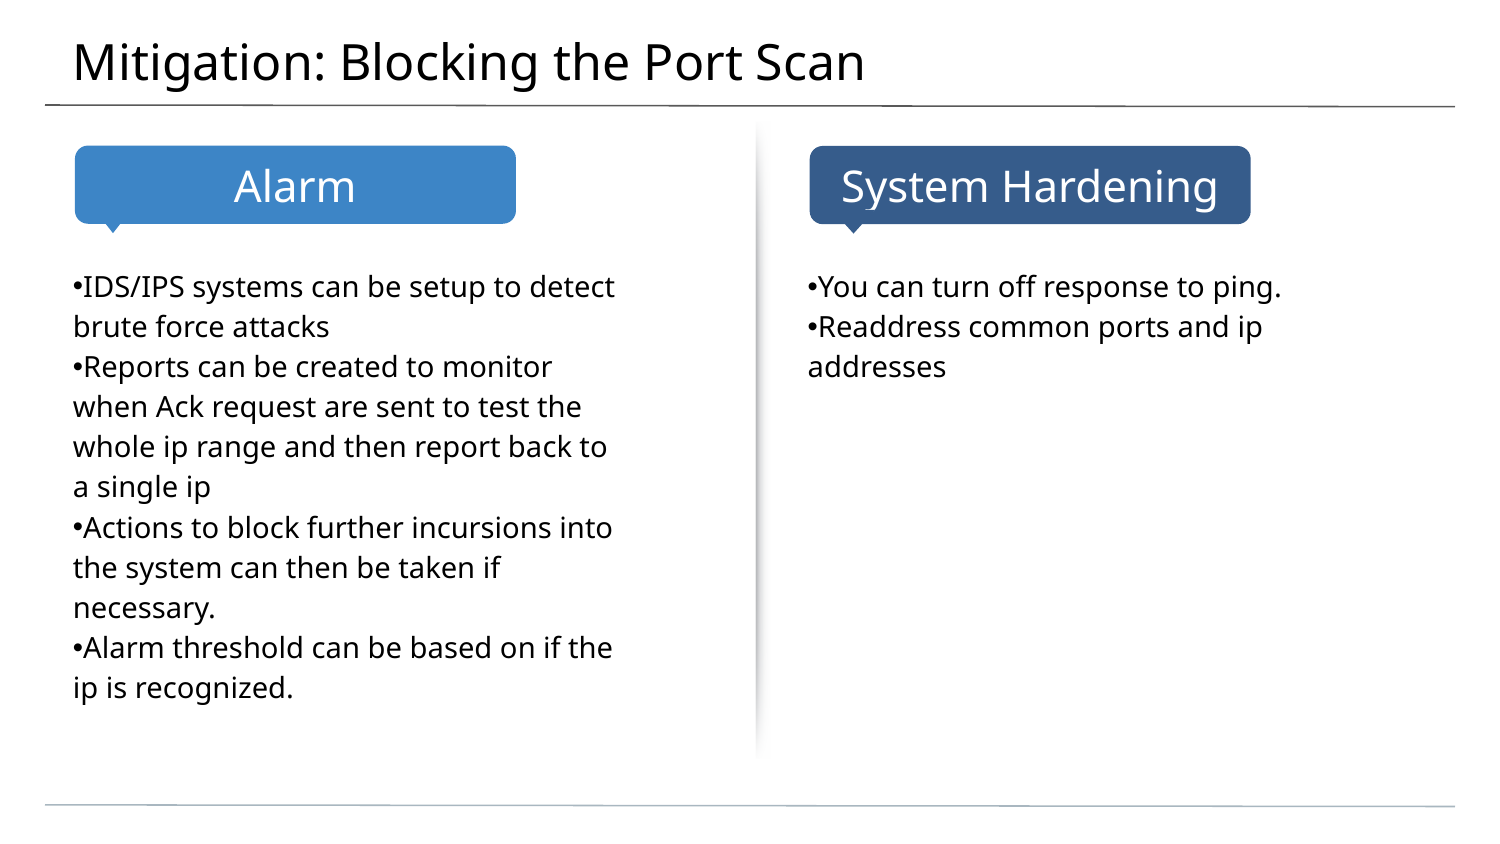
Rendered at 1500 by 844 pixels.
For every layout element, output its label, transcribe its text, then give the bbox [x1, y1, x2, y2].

picture [703, 107, 839, 782]
title Mitigation: Blocking the Port Scan [0, 0, 1500, 88]
subtitle IDS/IPS systems can be setup to detect brute force attacks Reports can be created to monitor when Ack request are sent to test the whole ip range and then report back to a single ip Actions to block further incursions into the system can then be taken if necessary. Alarm threshold can be based on if the ip is recognized. [0, 262, 704, 764]
subtitle You can turn off response to ping. Readdress common ports and ip addresses [732, 263, 1438, 805]
